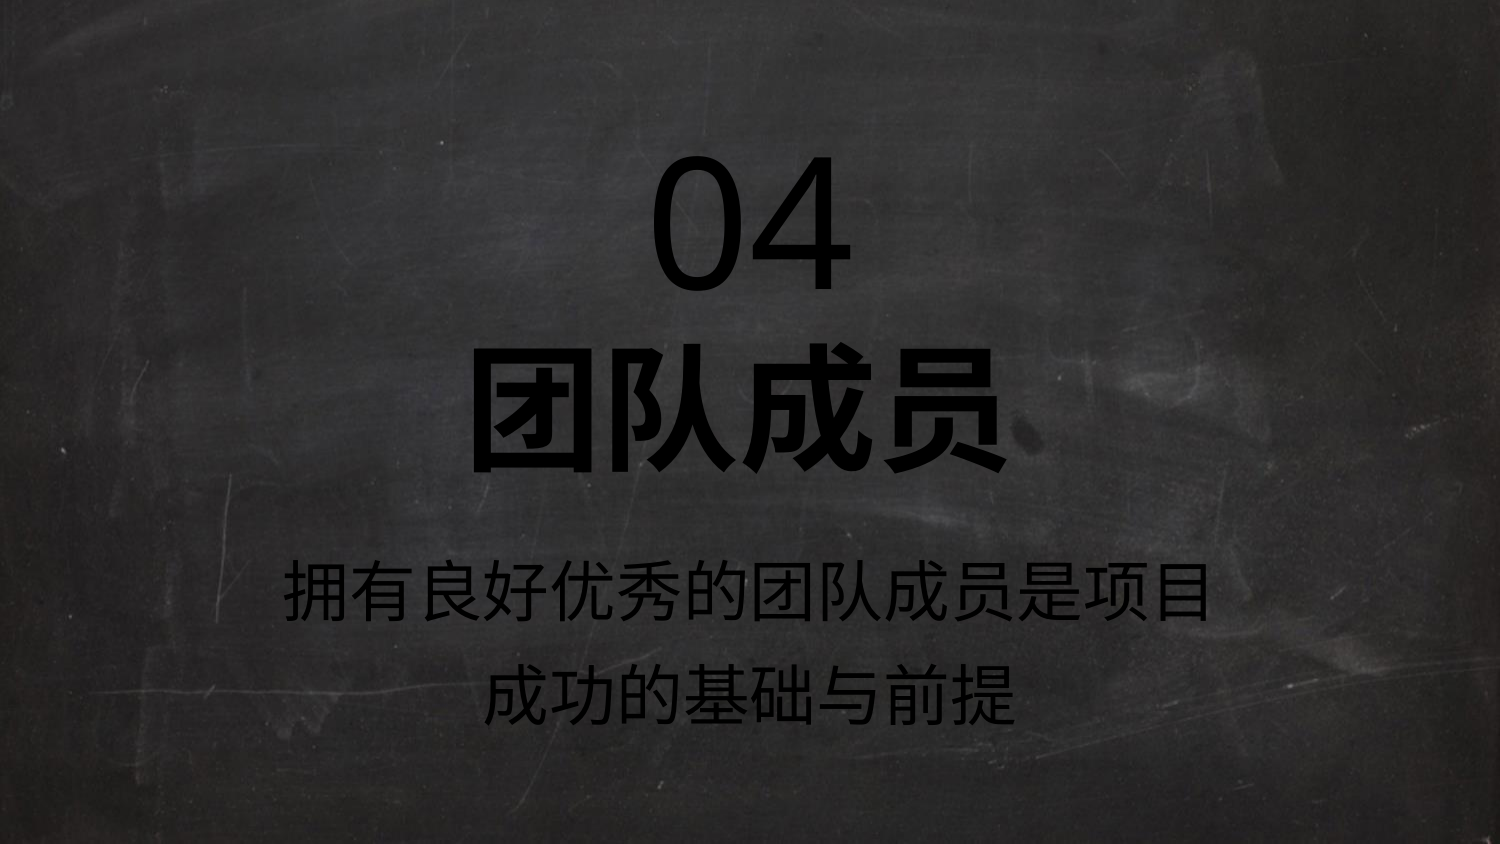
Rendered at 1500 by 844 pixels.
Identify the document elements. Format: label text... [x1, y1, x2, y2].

text_box 04 [630, 99, 870, 334]
text_box 团队成员 [449, 315, 1093, 496]
picture [0, 0, 1500, 844]
text_box 拥有良好优秀的团队成员是项目成功的基础与前提 [264, 518, 1236, 742]
